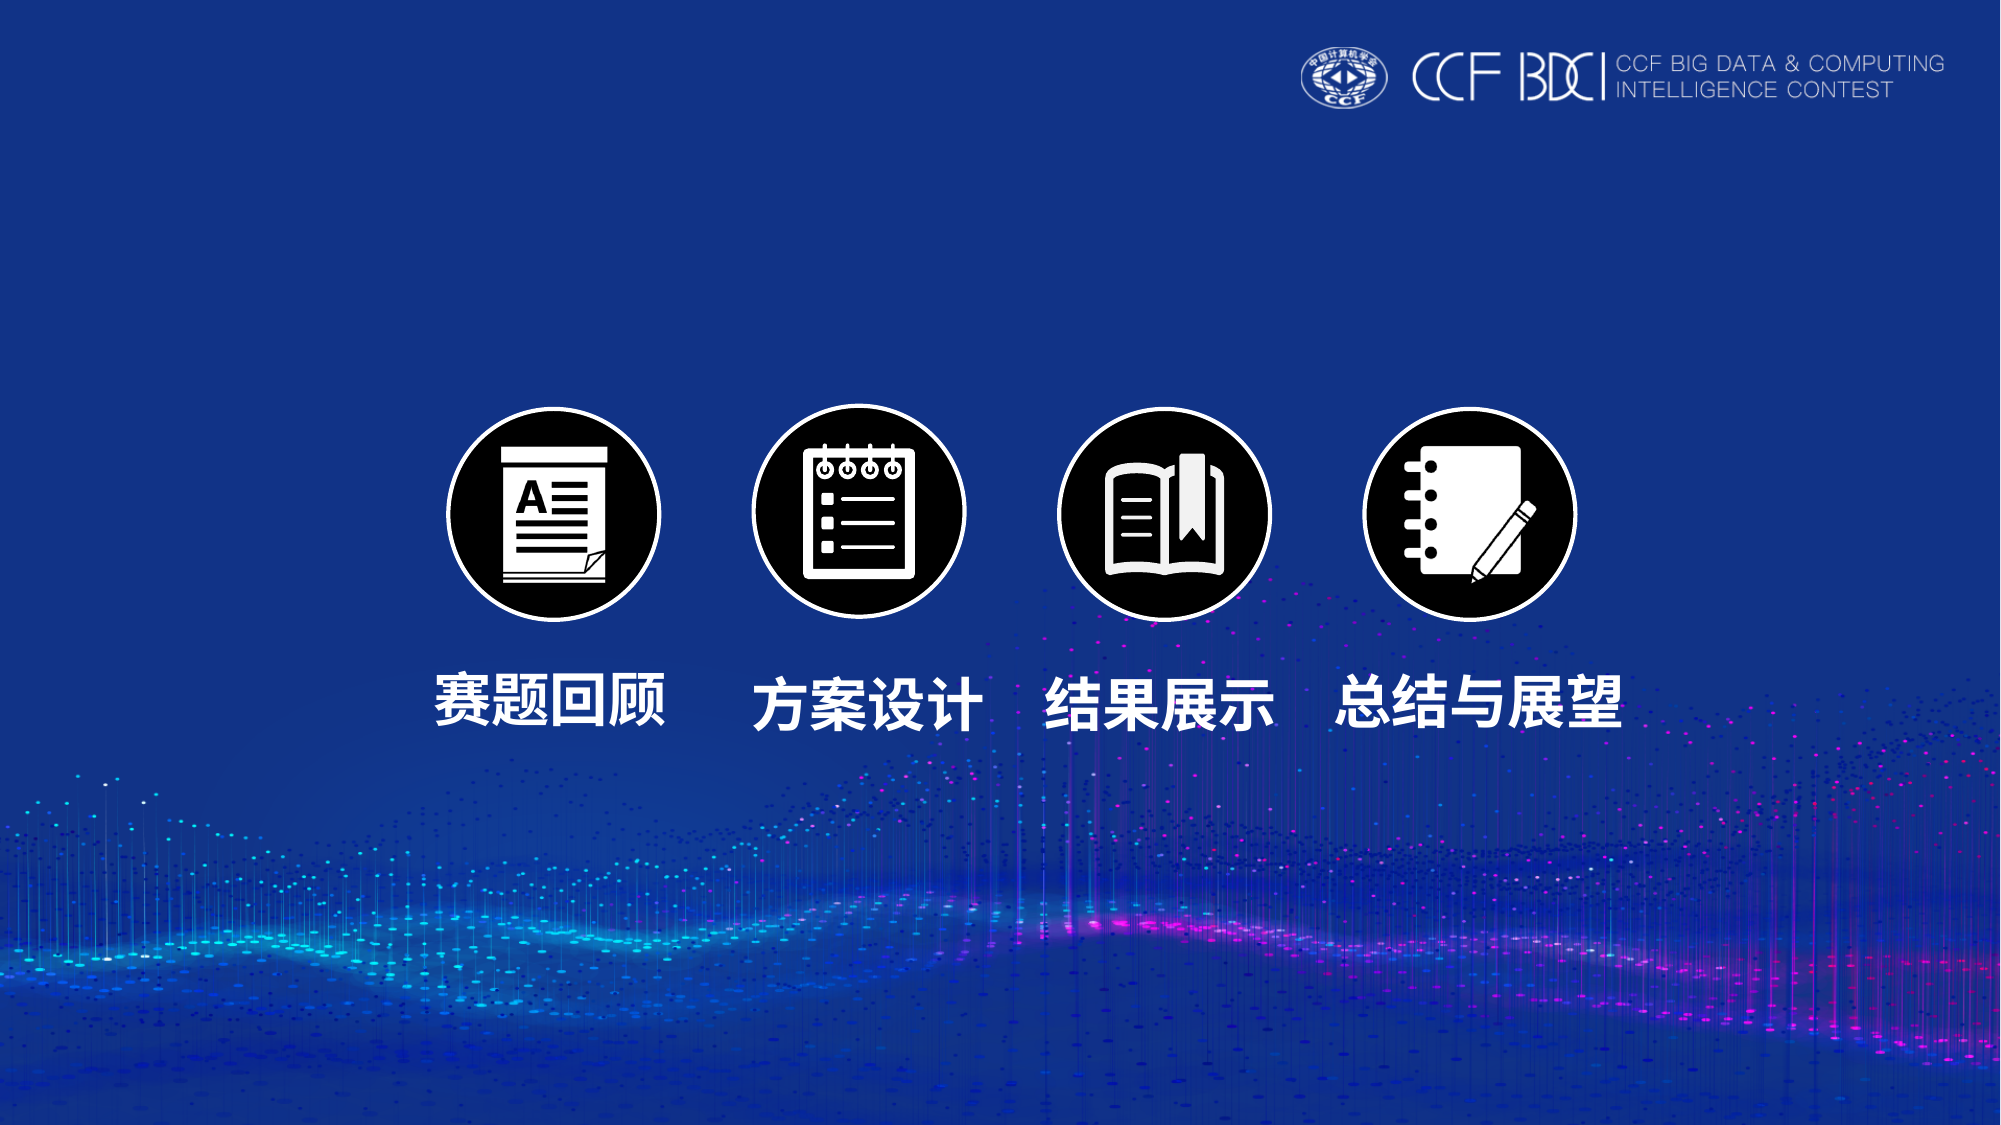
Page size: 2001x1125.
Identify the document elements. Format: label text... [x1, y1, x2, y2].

text_box 赛题回顾 [373, 633, 727, 763]
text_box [448, 408, 660, 620]
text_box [753, 405, 965, 617]
text_box 总结与展望 [1301, 636, 1656, 765]
text_box 结果展示 [1045, 638, 1338, 768]
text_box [1364, 408, 1576, 620]
text_box 方案设计 [691, 638, 1045, 768]
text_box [1059, 408, 1271, 620]
picture [0, 0, 2001, 1125]
